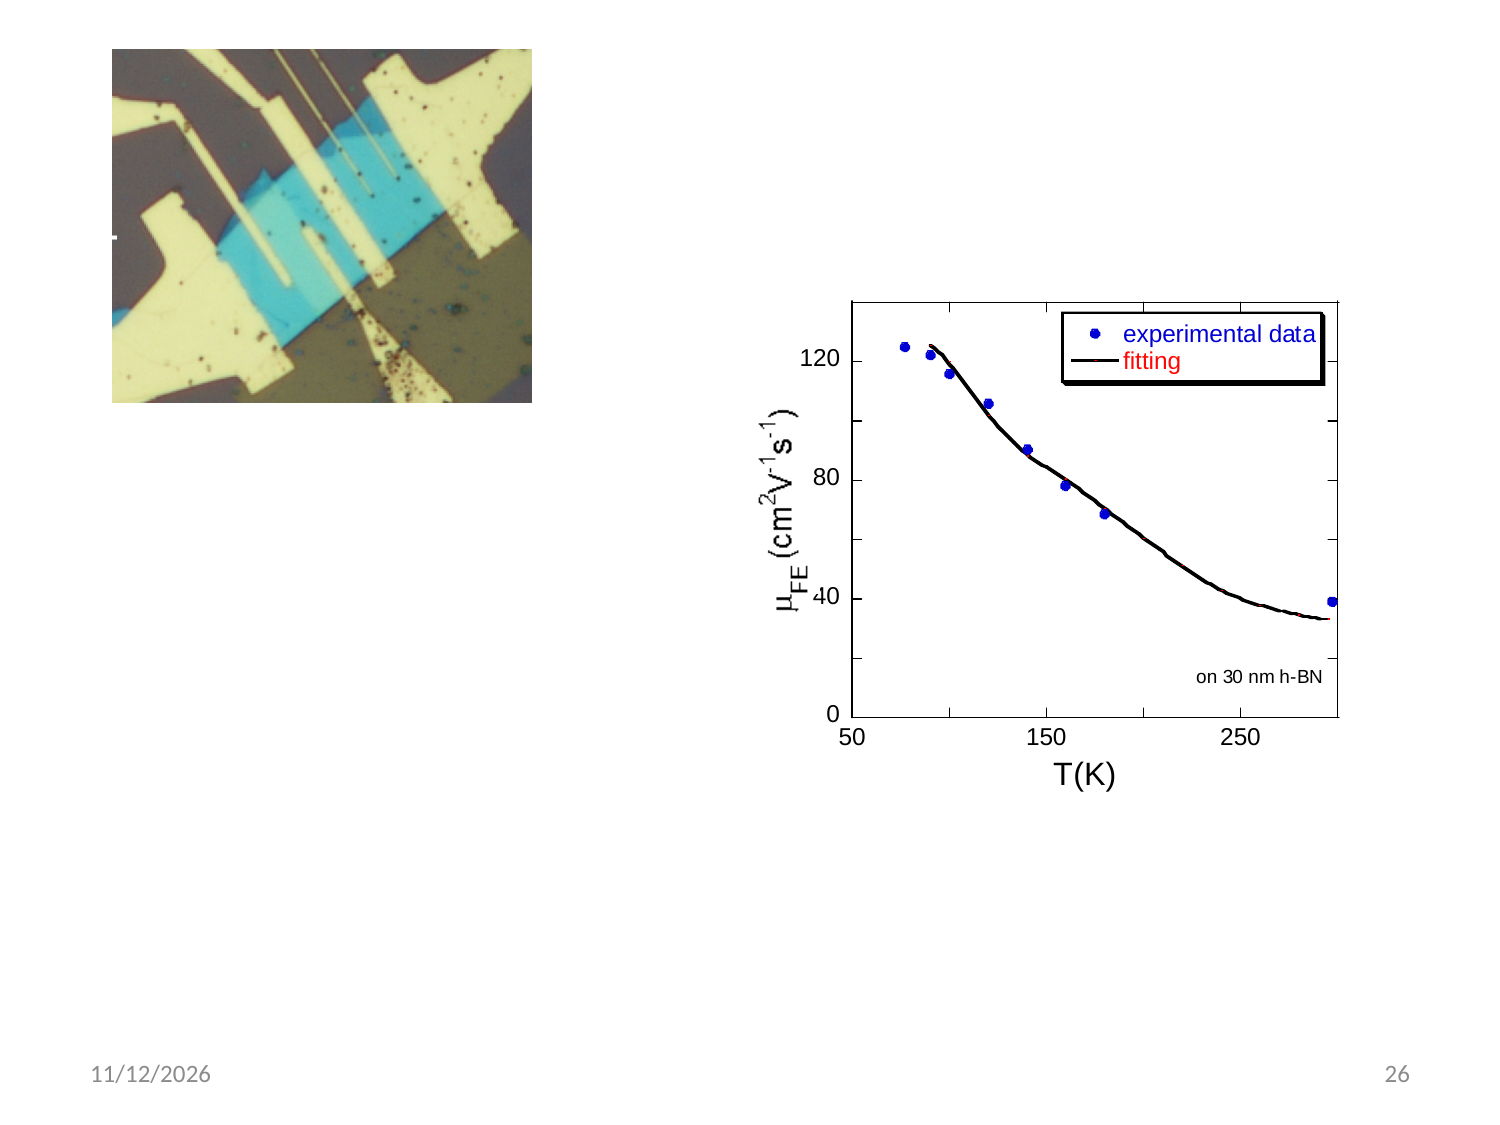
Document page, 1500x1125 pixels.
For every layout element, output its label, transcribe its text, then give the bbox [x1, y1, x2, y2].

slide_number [75, 1042, 425, 1103]
picture [112, 49, 532, 404]
slide_number 26 [1074, 1042, 1425, 1103]
picture [737, 237, 1422, 801]
